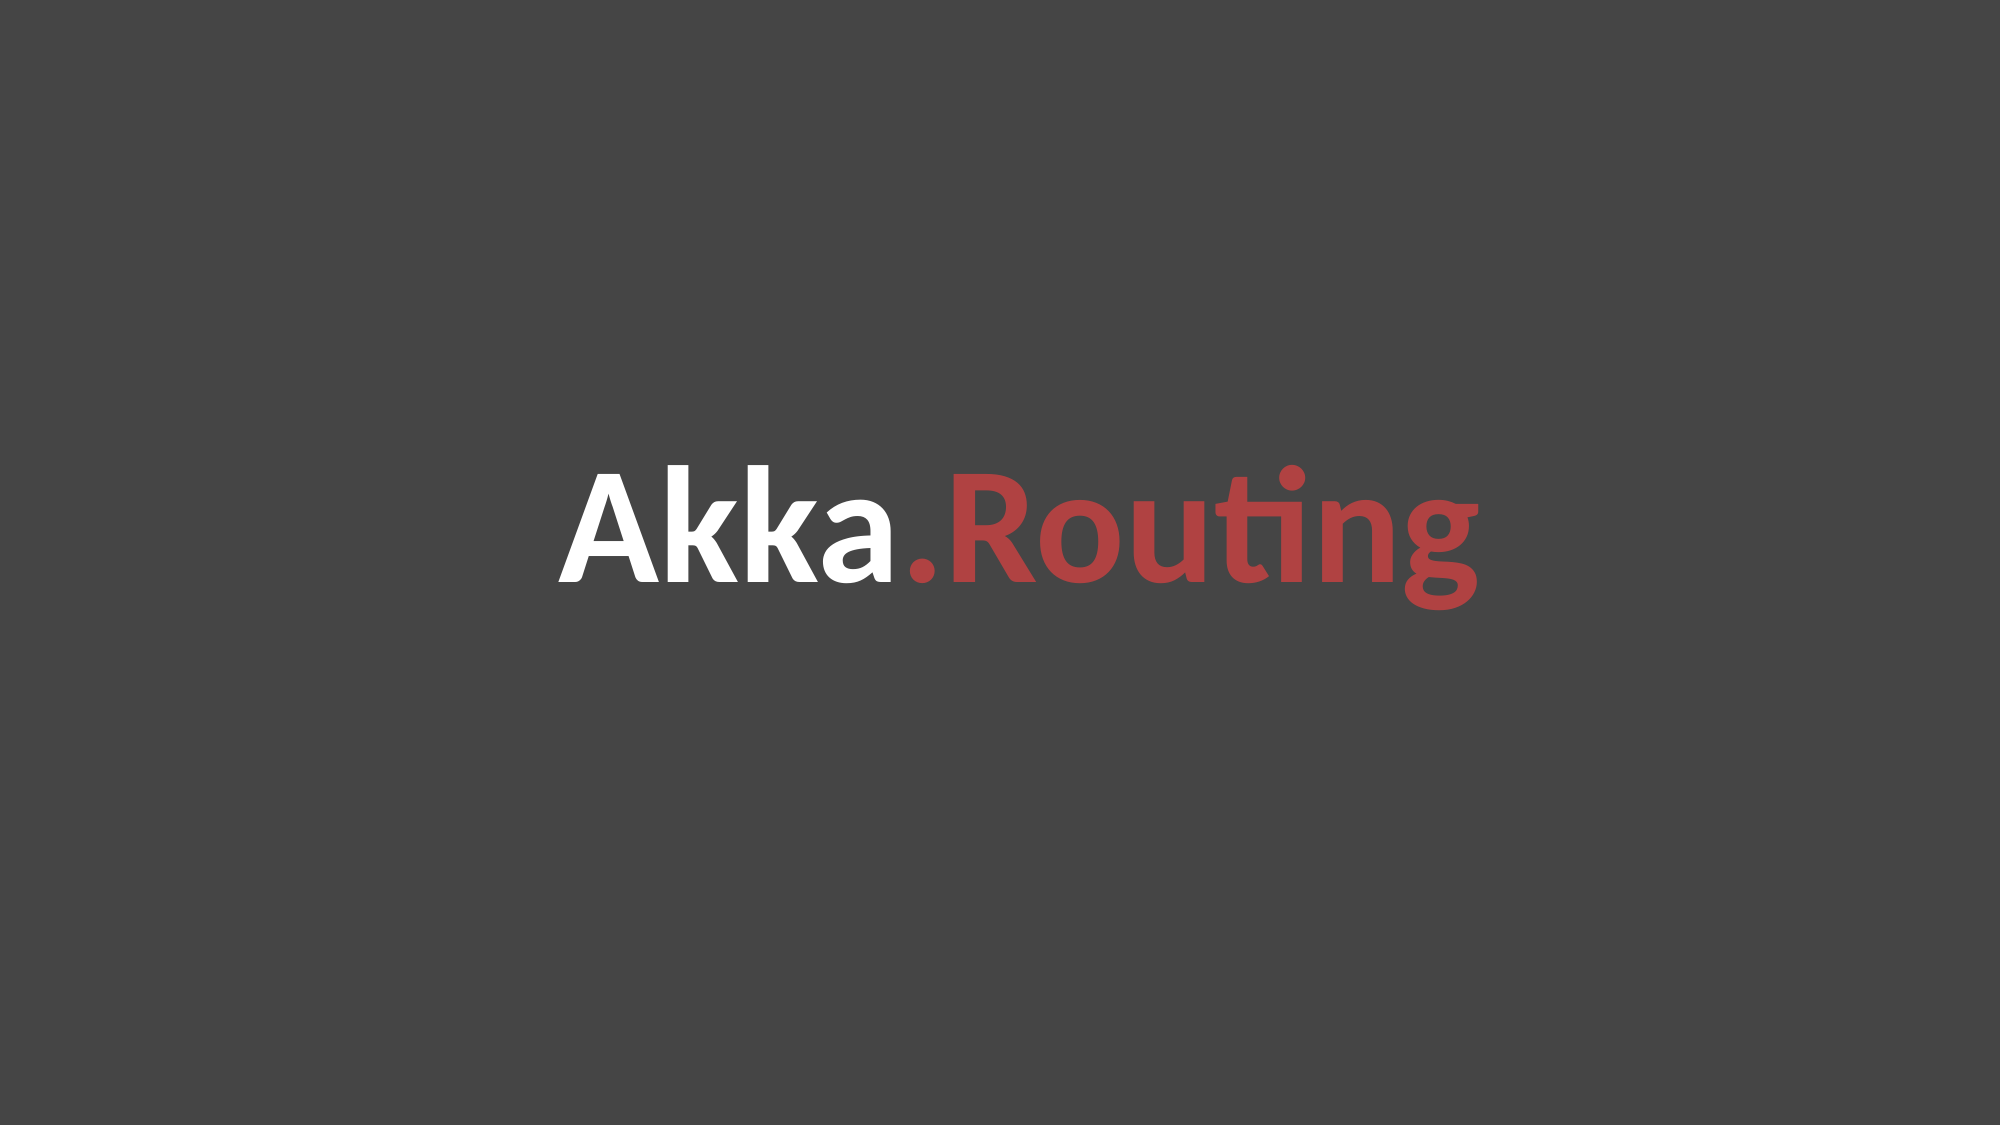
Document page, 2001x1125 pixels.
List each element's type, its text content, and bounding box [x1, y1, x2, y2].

title Akka.Routing [157, 419, 1883, 637]
